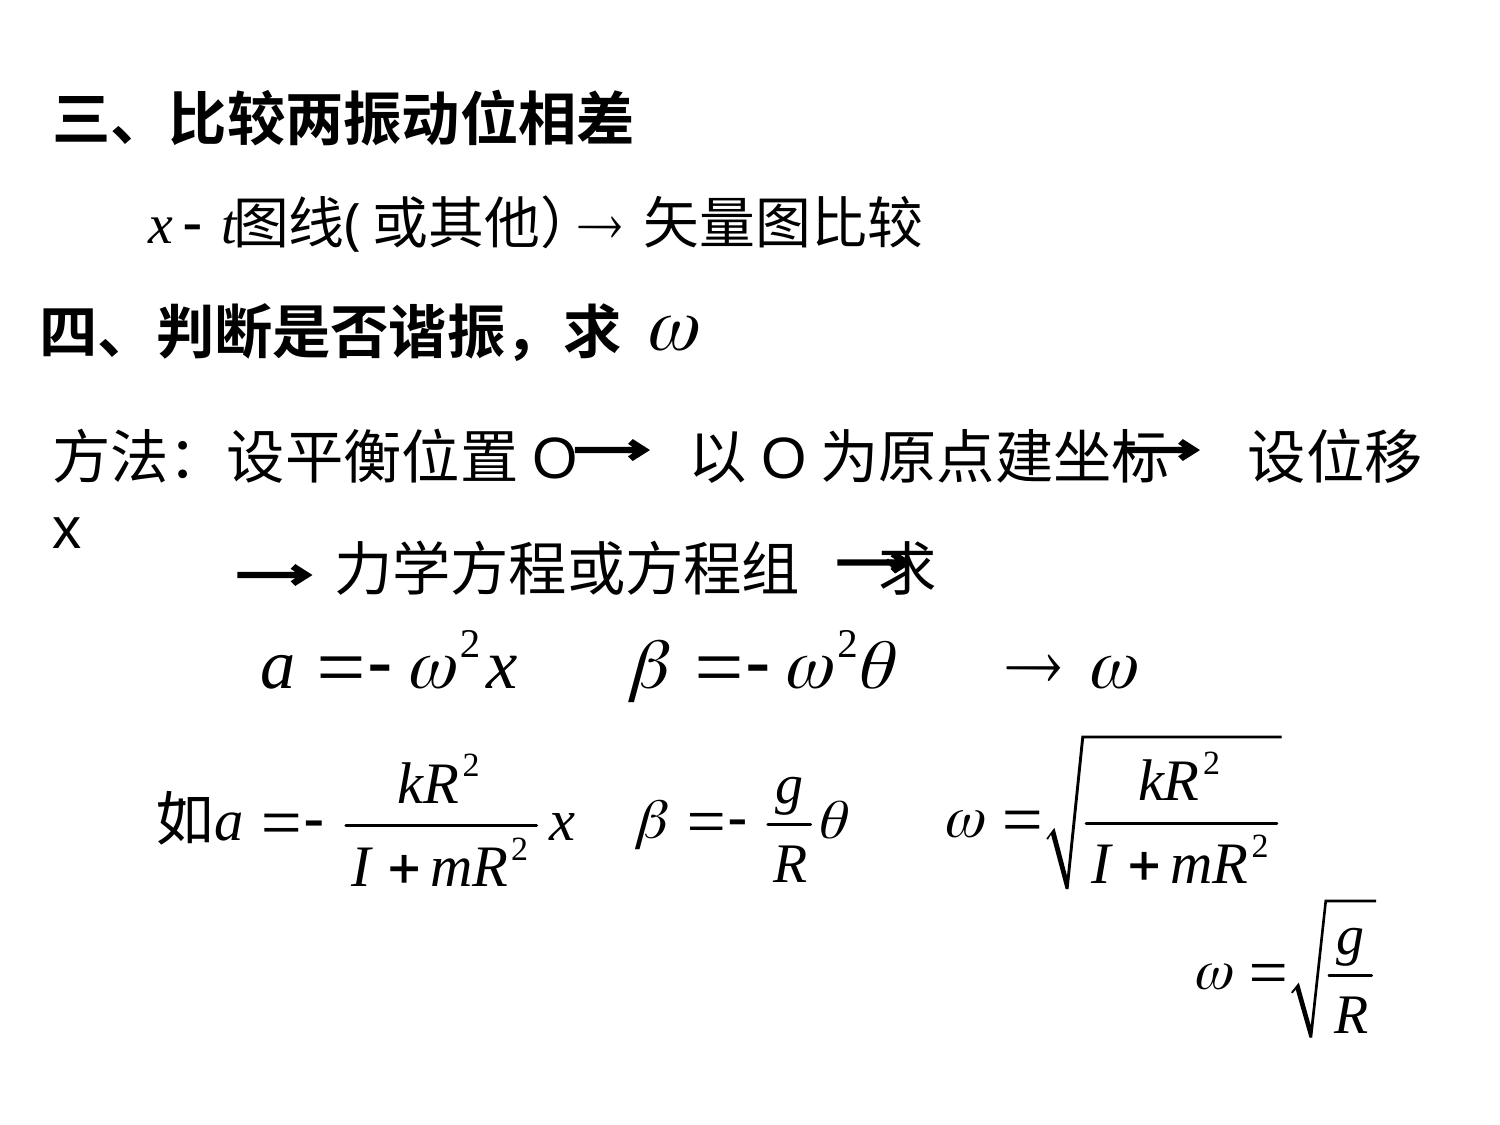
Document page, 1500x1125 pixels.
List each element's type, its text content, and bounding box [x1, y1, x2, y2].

text_box [237, 567, 313, 583]
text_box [249, 612, 1150, 719]
text_box 力学方程或方程组 求 [162, 524, 1225, 680]
text_box [574, 442, 650, 458]
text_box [149, 737, 585, 899]
text_box 三、比较两振动位相差 [37, 75, 713, 160]
text_box 方法：设平衡位置O 以O为原点建坐标 设位移x [37, 412, 1438, 568]
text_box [624, 749, 863, 895]
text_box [937, 724, 1295, 902]
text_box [1187, 887, 1388, 1051]
text_box [837, 555, 913, 570]
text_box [137, 187, 933, 262]
text_box [1124, 442, 1201, 458]
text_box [637, 299, 713, 369]
text_box 四、判断是否谐振，求 [24, 287, 700, 373]
